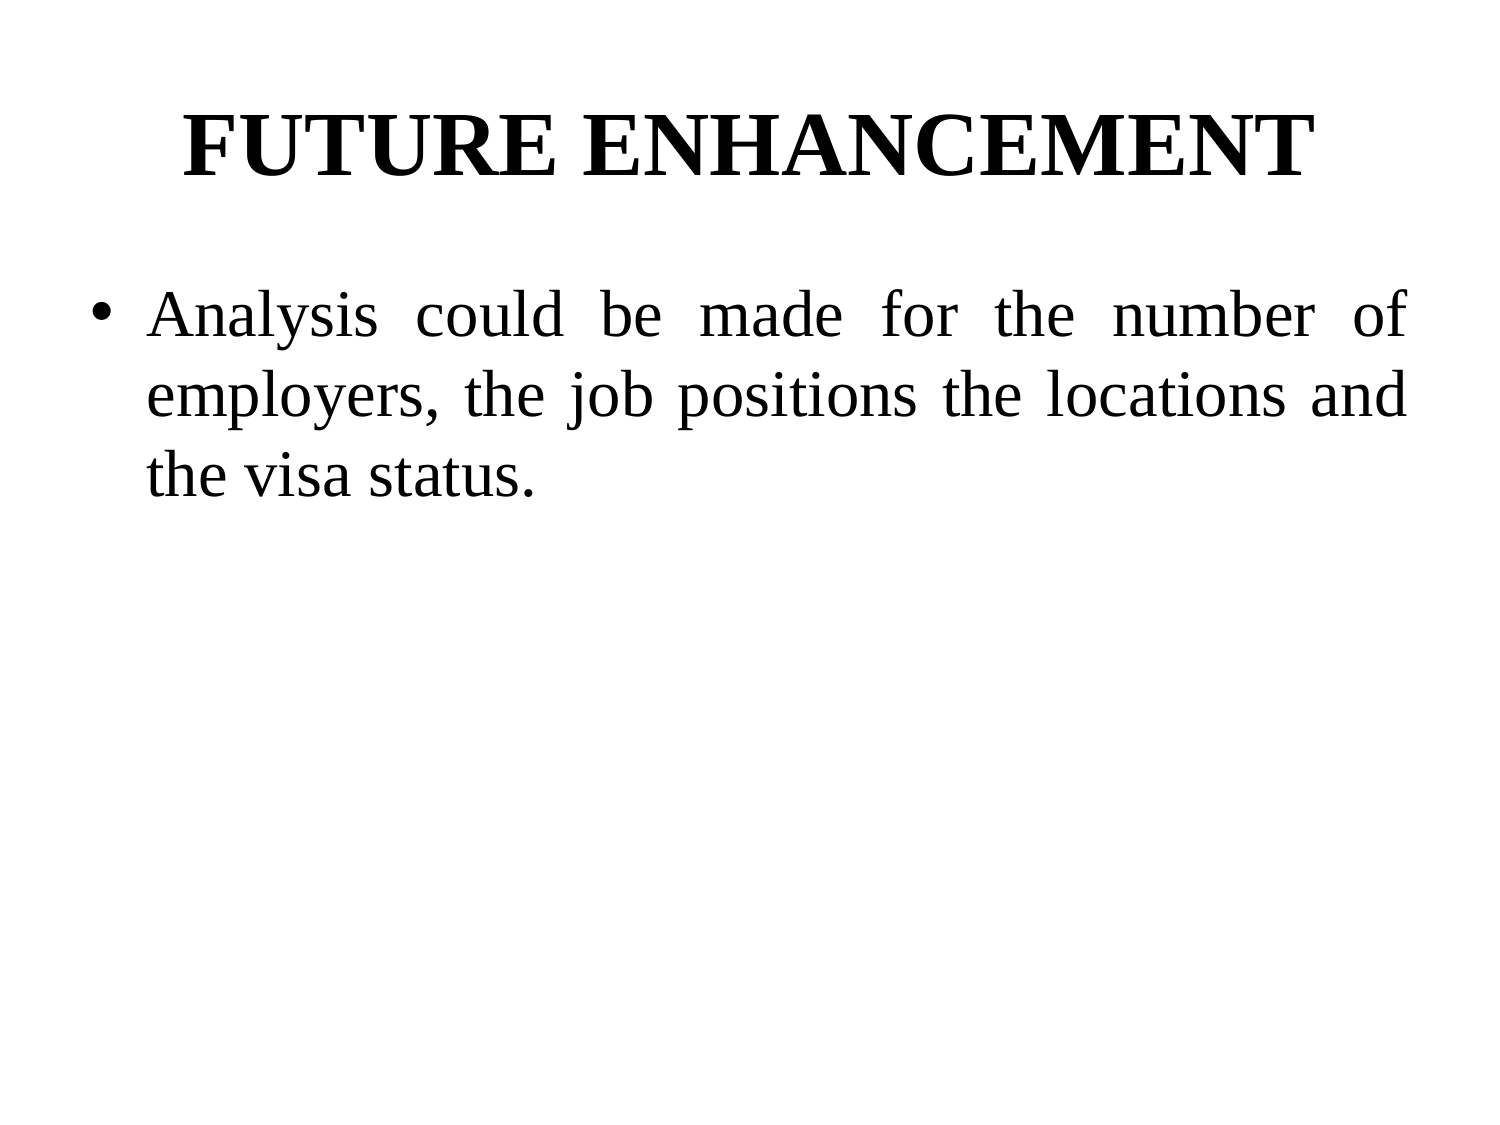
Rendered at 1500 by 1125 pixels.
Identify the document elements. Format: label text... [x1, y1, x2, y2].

list Analysis could be made for the number of employers, the job positions the locations and the visa status. [75, 262, 1425, 1005]
title FUTURE ENHANCEMENT [75, 45, 1425, 233]
